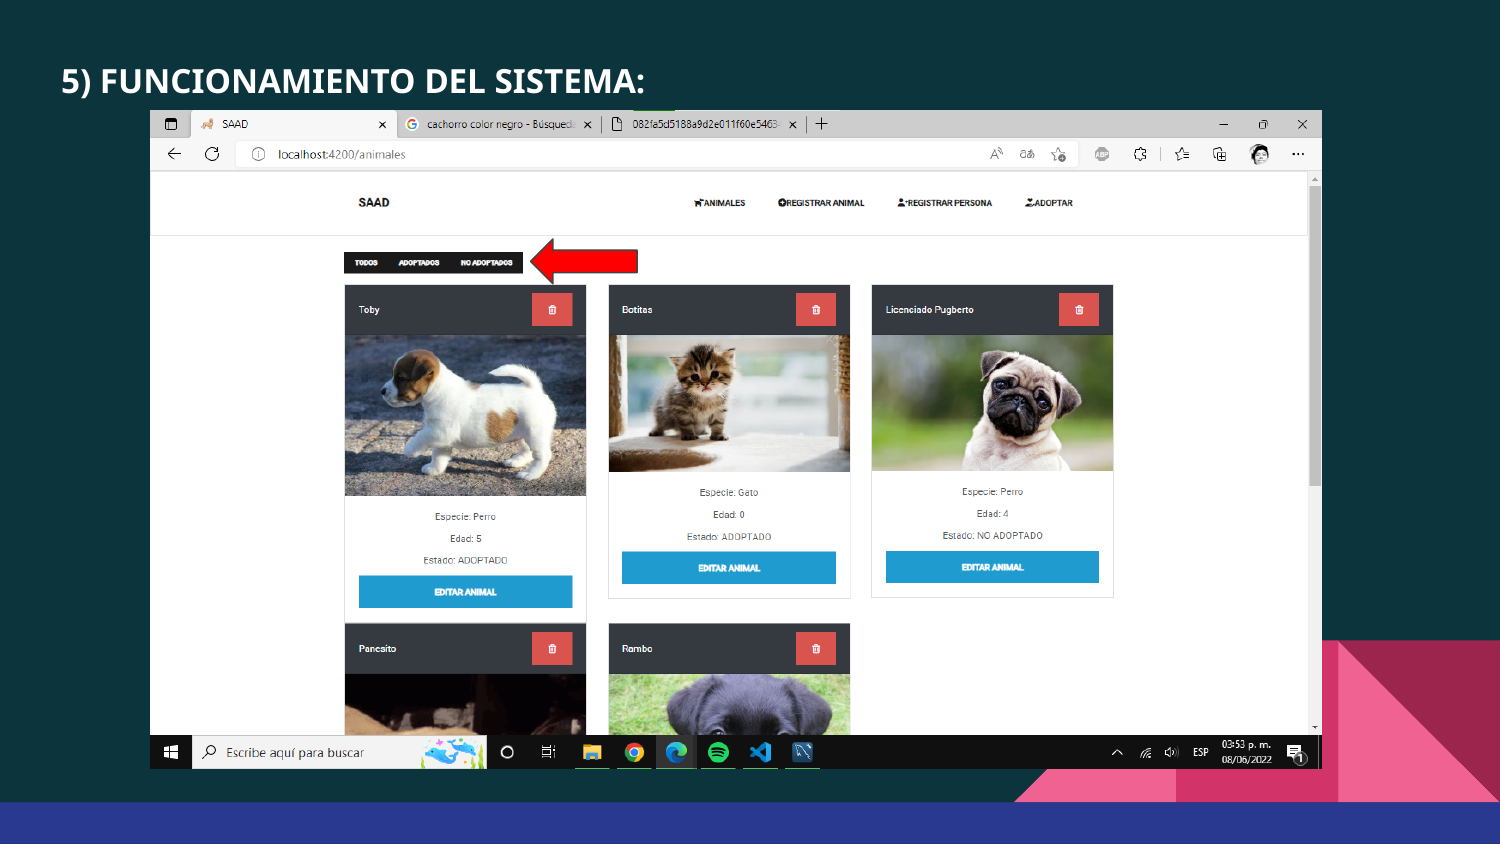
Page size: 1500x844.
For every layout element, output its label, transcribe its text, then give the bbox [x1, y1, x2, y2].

picture [150, 110, 1323, 770]
list 5) FUNCIONAMIENTO DEL SISTEMA: [45, 39, 1488, 136]
